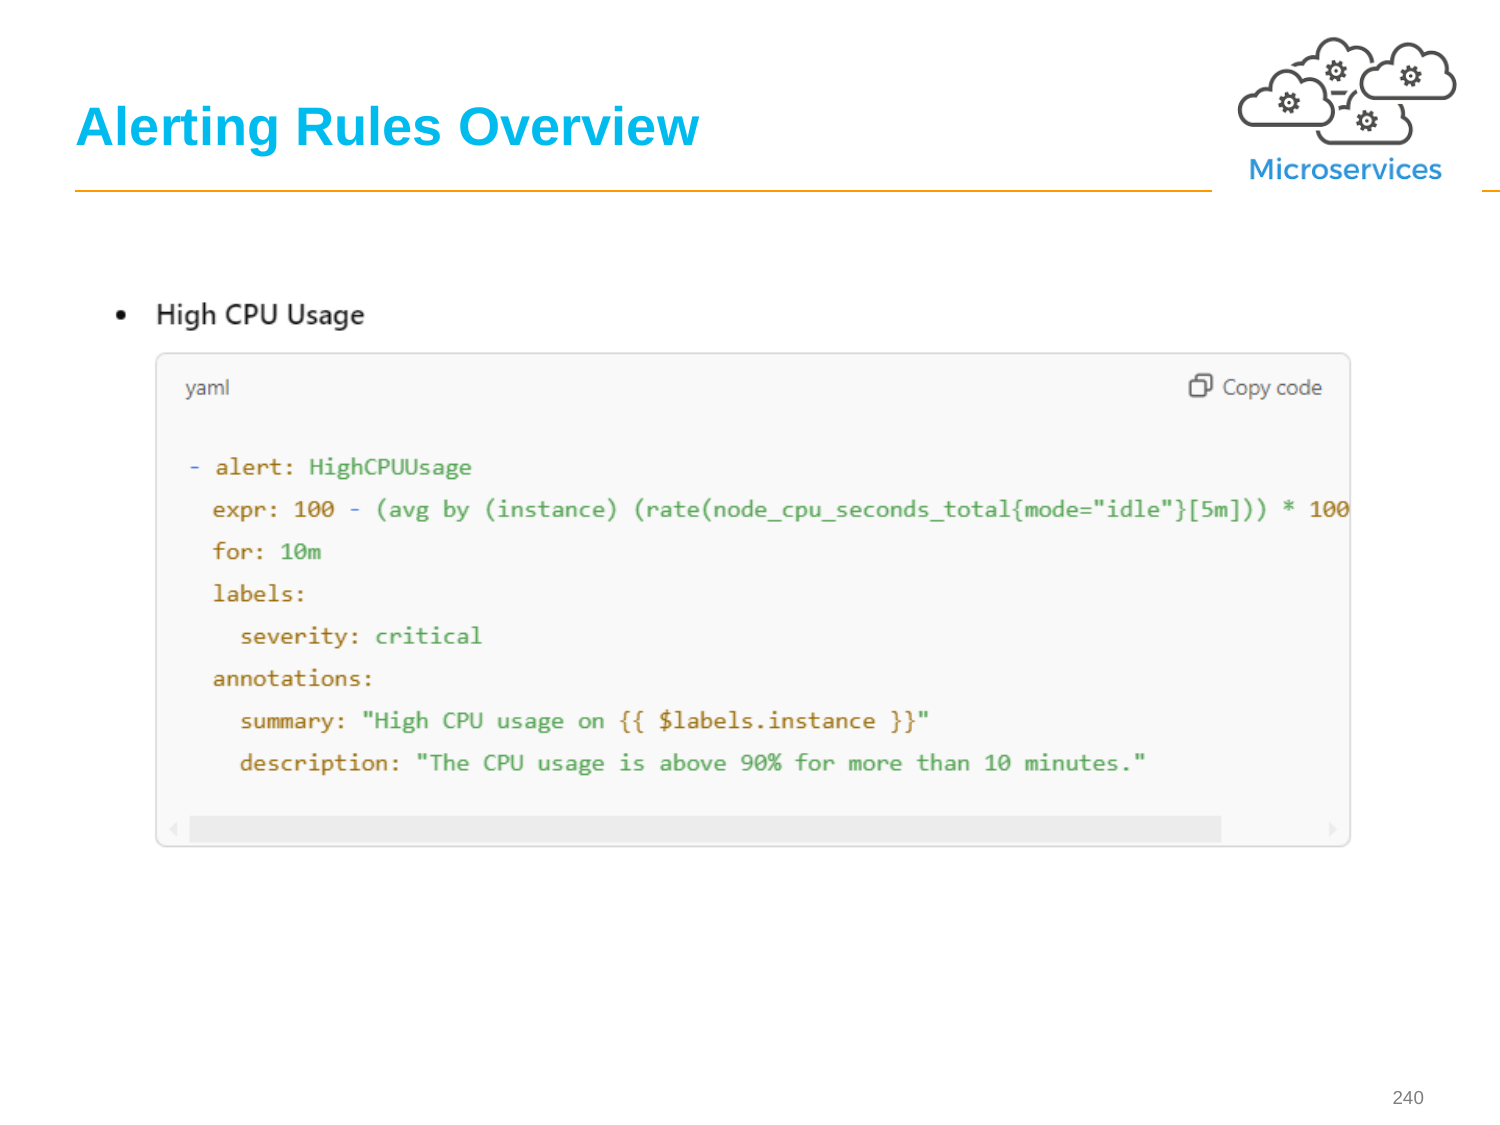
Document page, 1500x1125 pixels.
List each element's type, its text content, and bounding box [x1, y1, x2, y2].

title Alerting Rules Overview [75, 27, 1422, 157]
picture [1212, 1, 1482, 203]
picture [92, 287, 1396, 860]
